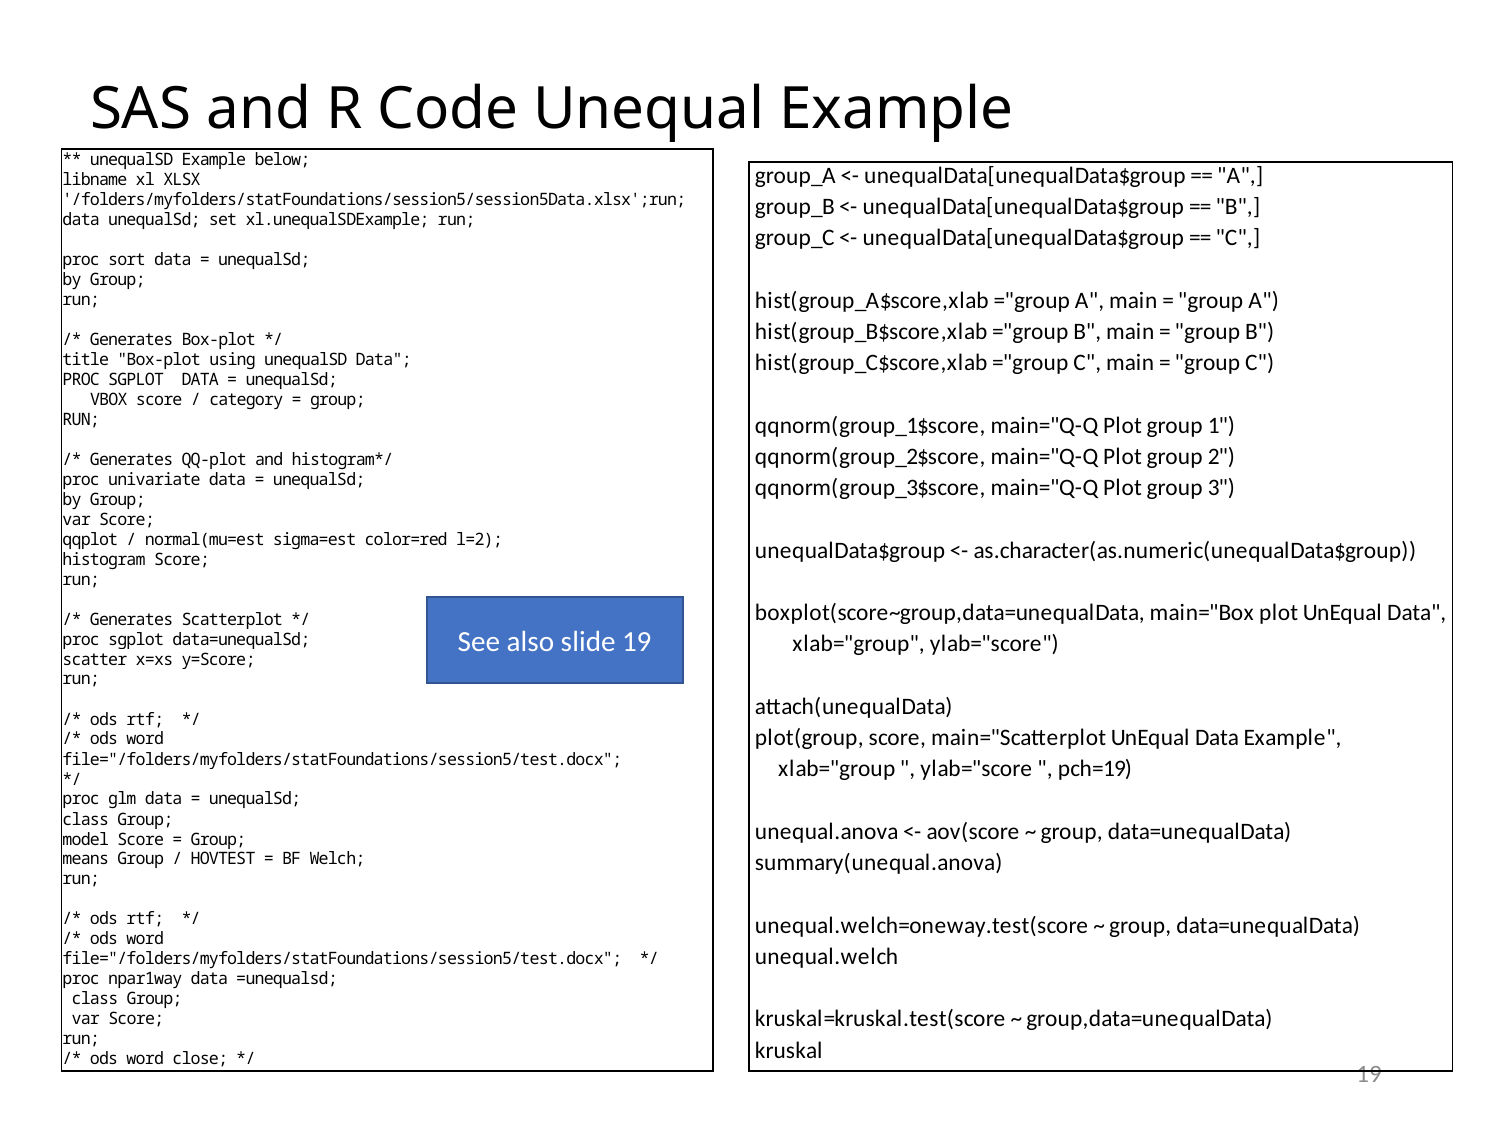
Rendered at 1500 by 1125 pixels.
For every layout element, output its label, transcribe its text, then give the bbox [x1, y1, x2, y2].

title SAS and R Code Unequal Example [75, 45, 1425, 175]
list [62, 149, 713, 1071]
picture [749, 162, 1452, 1071]
slide_number 19 [1059, 1071, 1397, 1103]
